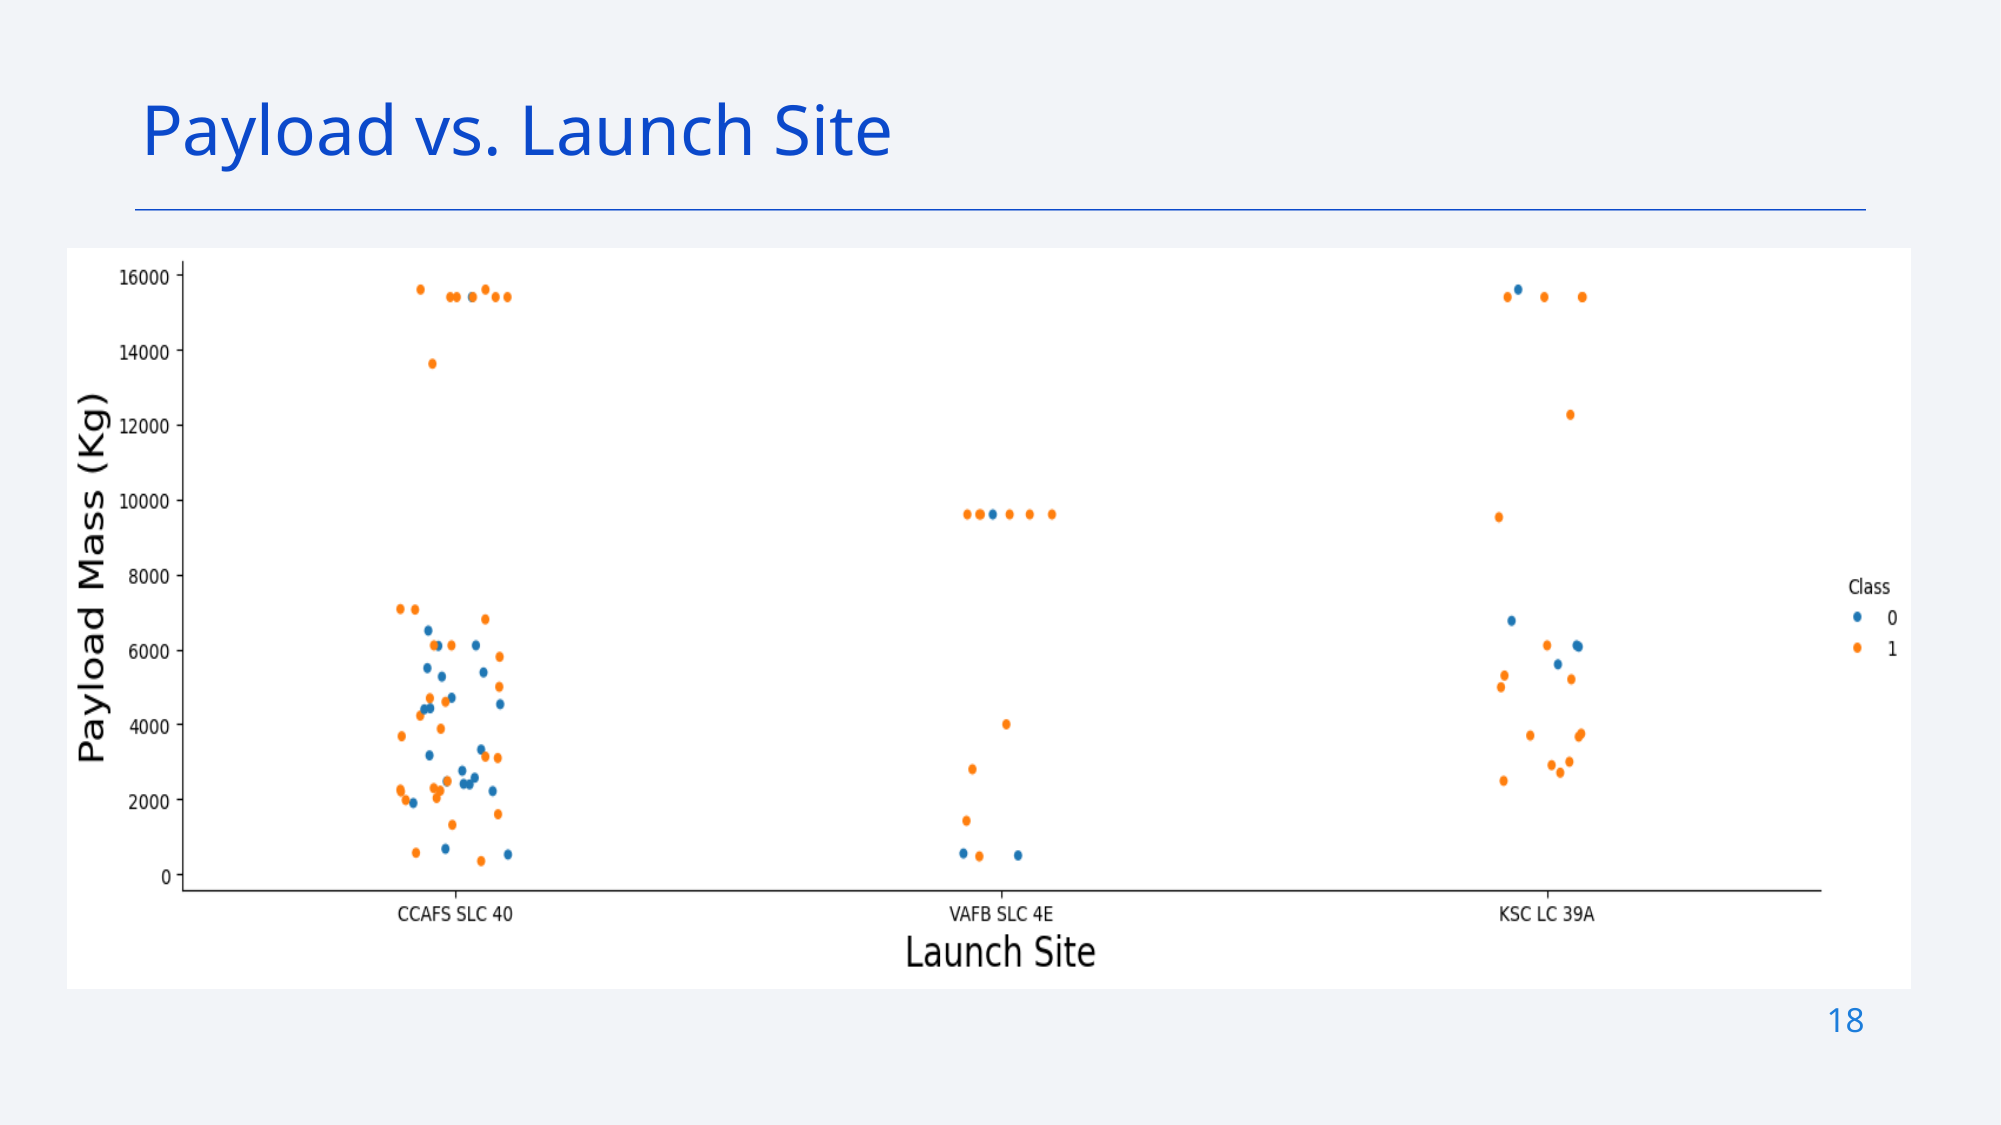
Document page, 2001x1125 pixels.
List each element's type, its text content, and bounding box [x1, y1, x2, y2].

slide_number 18 [1429, 989, 1880, 1055]
text_box Payload vs. Launch Site [126, 88, 1852, 179]
picture [0, 0, 2001, 1125]
